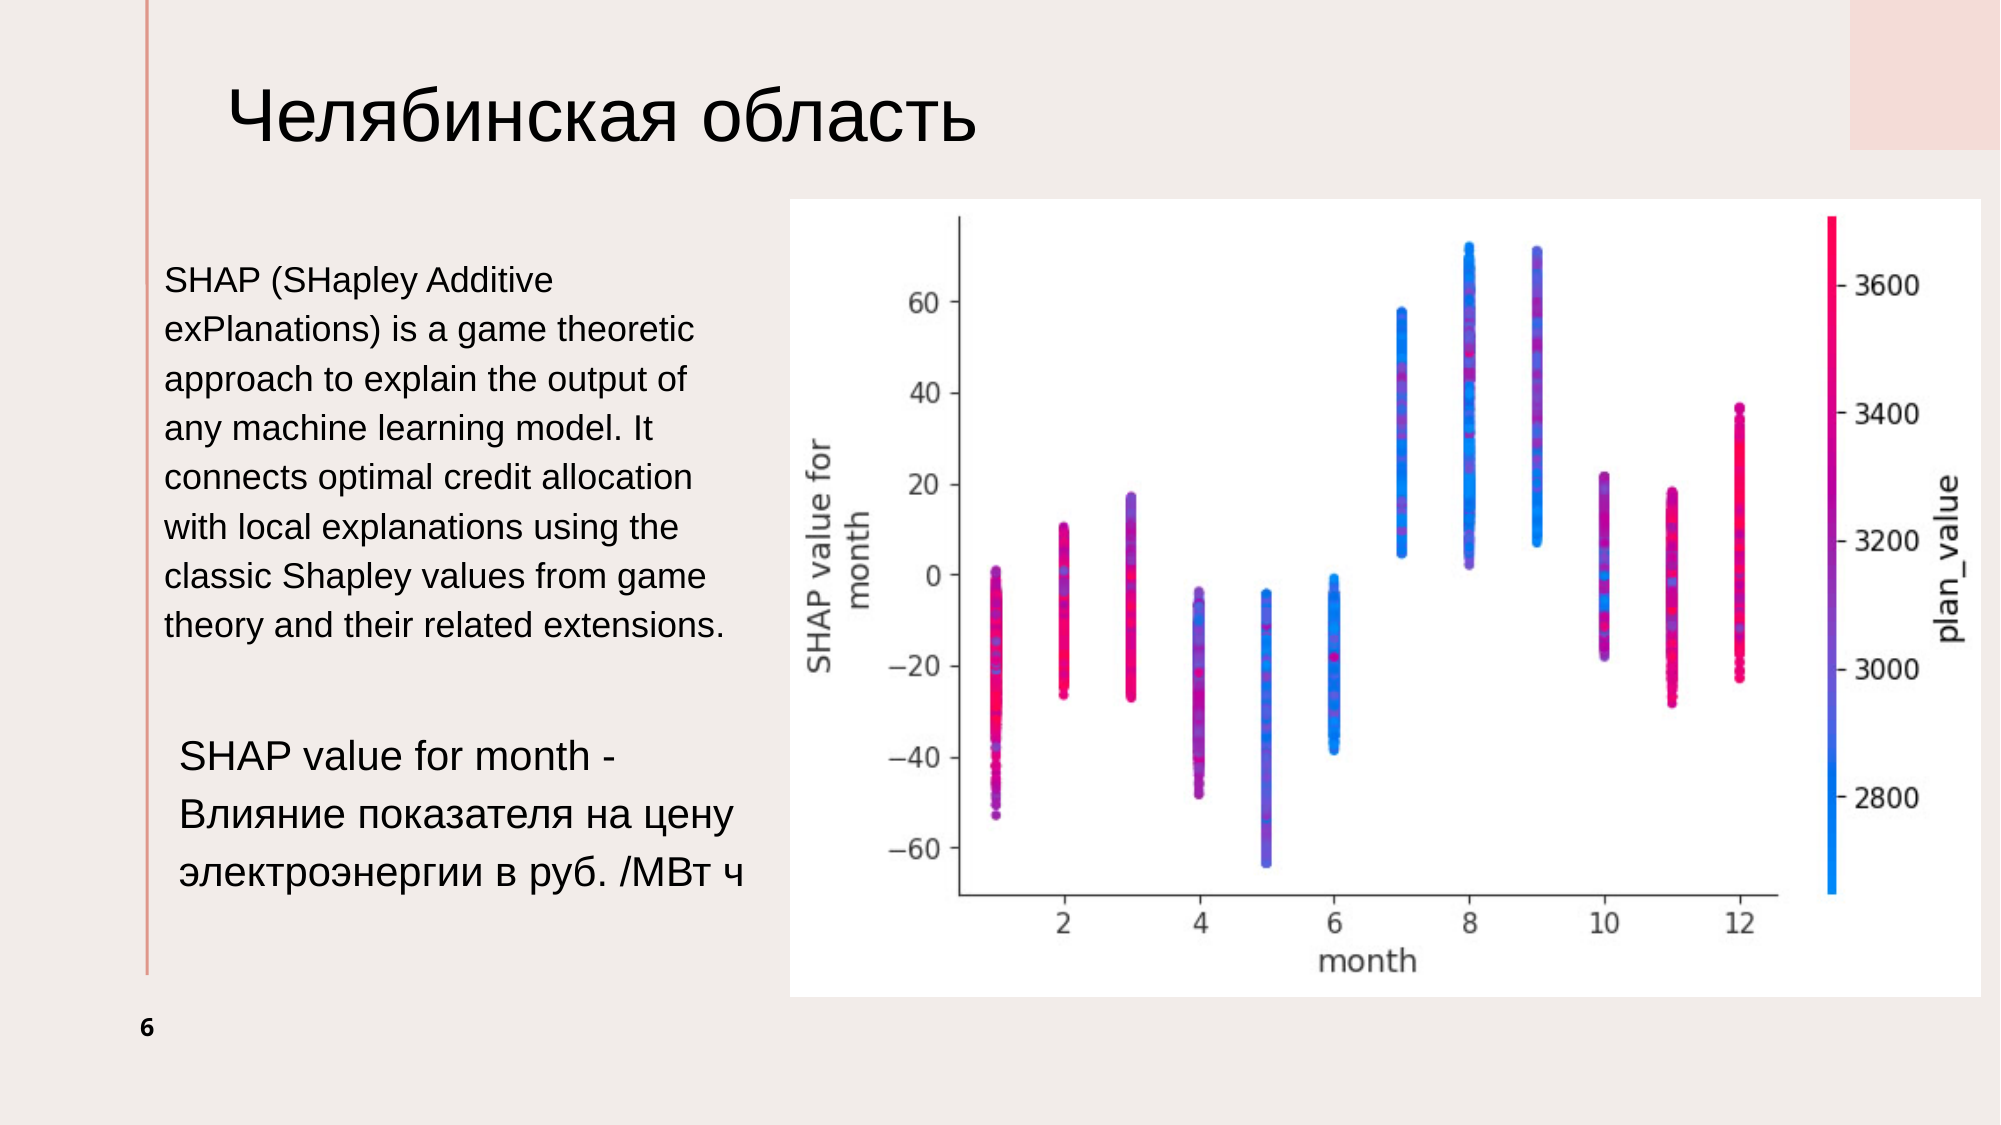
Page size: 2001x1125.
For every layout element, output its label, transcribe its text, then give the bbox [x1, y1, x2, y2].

picture [789, 199, 1981, 997]
list SHAP (SHapley Additive exPlanations) is a game theoretic approach to explain the output of any machine learning model. It connects optimal credit allocation with local explanations using the classic Shapley values from game theory and their related extensions. [164, 242, 762, 660]
title Челябинская область [226, 0, 1509, 235]
text_box SHAP value for month - Влияние показателя на цену электроэнергии в руб. /МВт ч [164, 706, 779, 910]
slide_number ‹#› [67, 975, 227, 1082]
